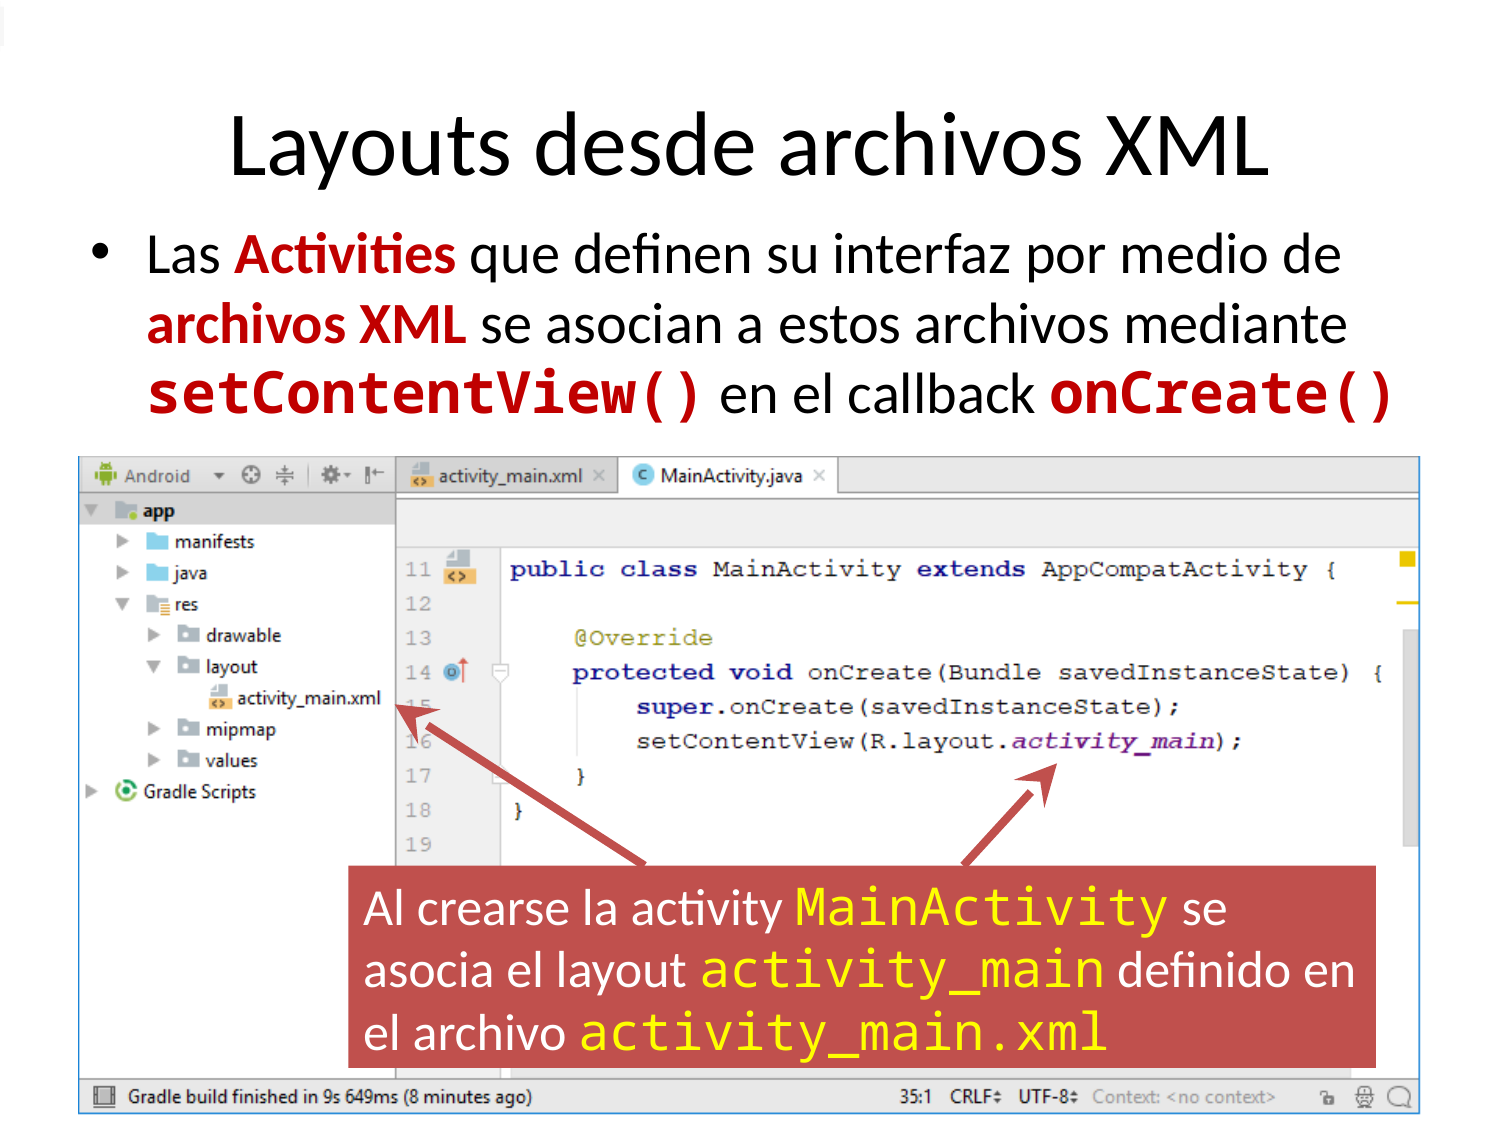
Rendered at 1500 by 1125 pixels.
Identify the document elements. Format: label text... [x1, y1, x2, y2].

picture [77, 455, 1426, 1116]
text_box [348, 704, 1377, 1073]
list Las Activities que definen su interfaz por medio de archivos XML se asocian a estos archivos mediante setContentView() en el callback onCreate() [75, 208, 1425, 449]
title Layouts desde archivos XML [75, 45, 1425, 208]
